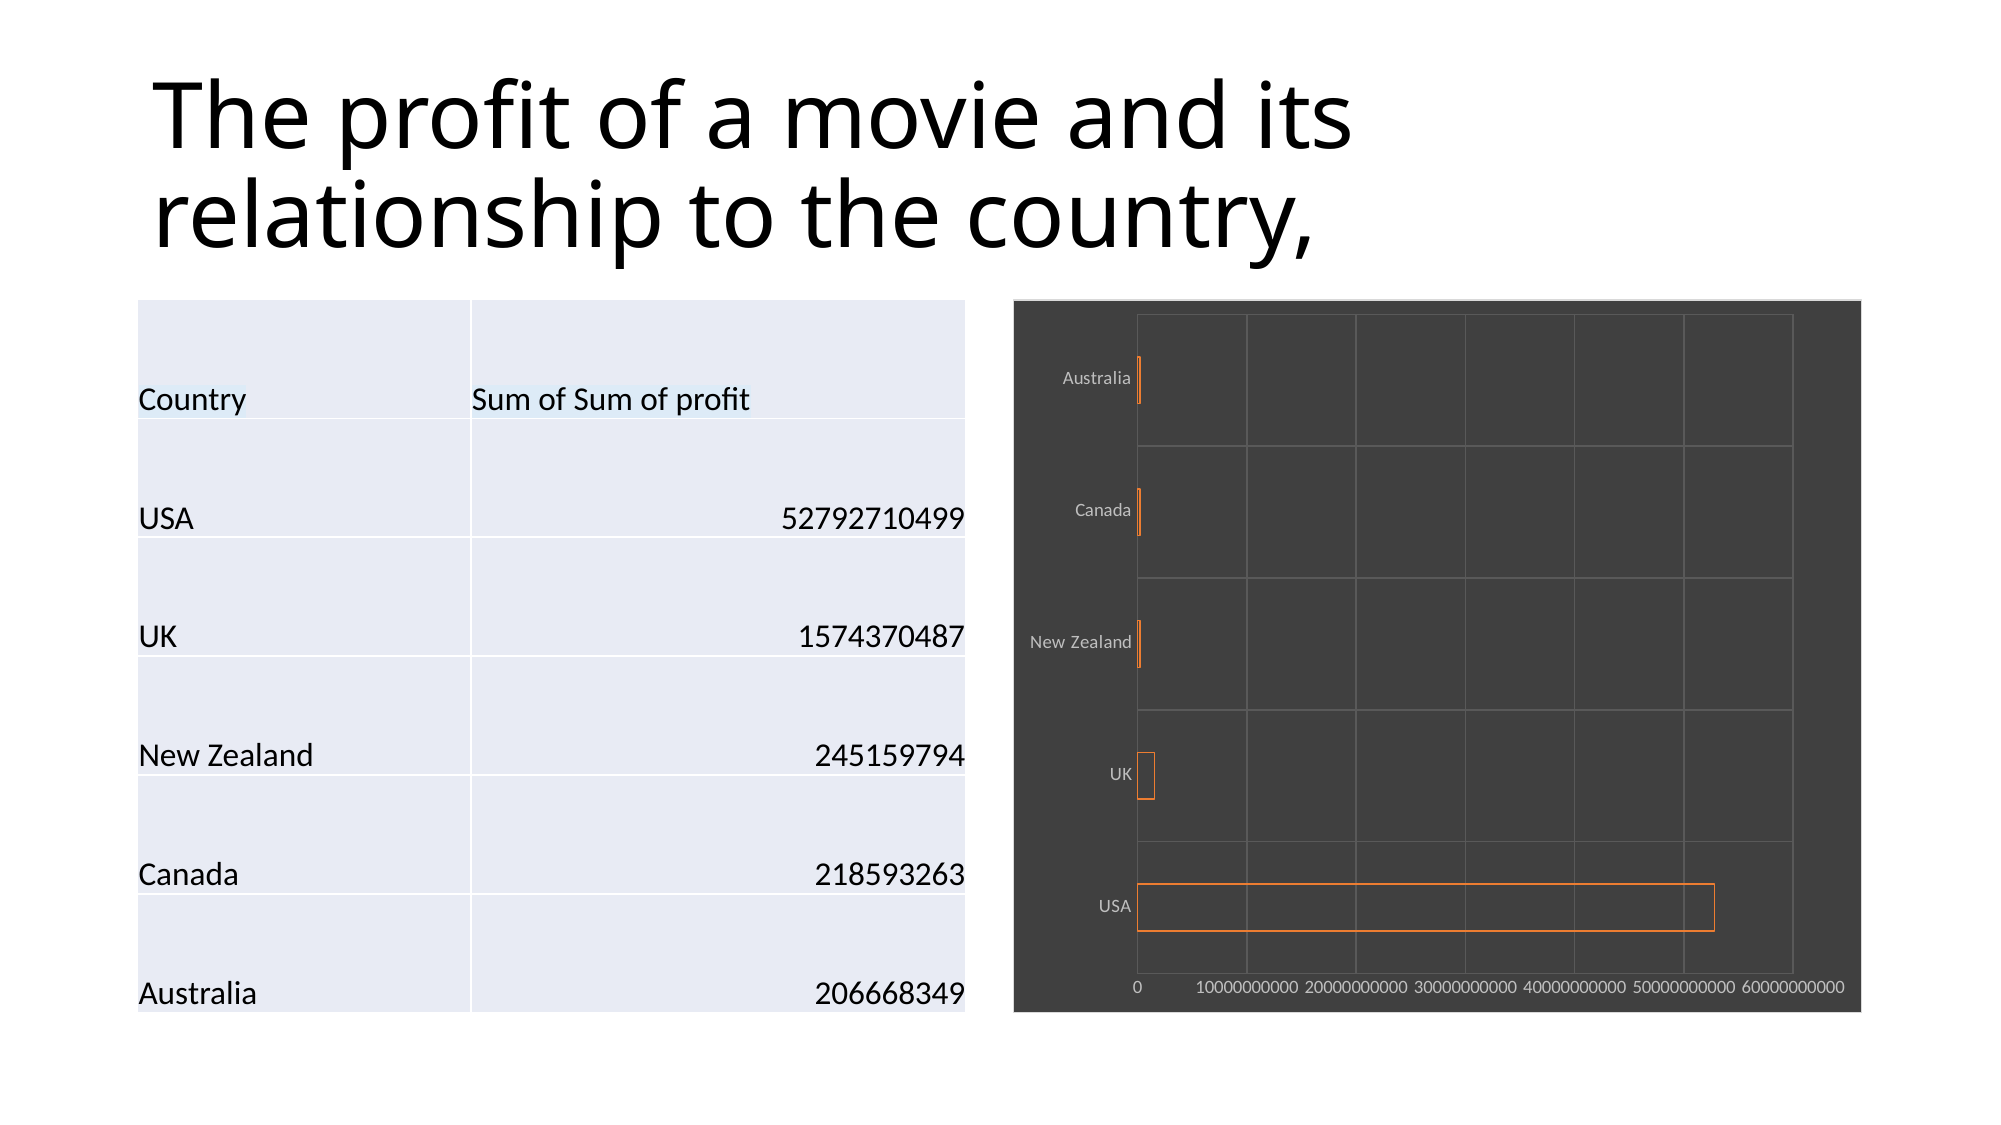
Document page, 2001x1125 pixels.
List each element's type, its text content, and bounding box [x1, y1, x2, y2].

table_header Country [138, 300, 470, 418]
table_header Sum of Sum of profit [472, 300, 965, 418]
table_cell 206668349 [472, 895, 965, 1012]
table_cell Australia [138, 895, 470, 1012]
title The profit of a movie and its relationship to the country, [137, 59, 1863, 278]
table_cell 245159794 [472, 657, 965, 774]
table_cell 218593263 [472, 776, 965, 893]
table_cell UK [138, 538, 470, 655]
table_cell 1574370487 [472, 538, 965, 655]
table_cell New Zealand [138, 657, 470, 774]
table_cell USA [138, 419, 470, 536]
table_cell 52792710499 [472, 419, 965, 536]
table_cell Canada [138, 776, 470, 893]
chart [1012, 299, 1863, 1014]
